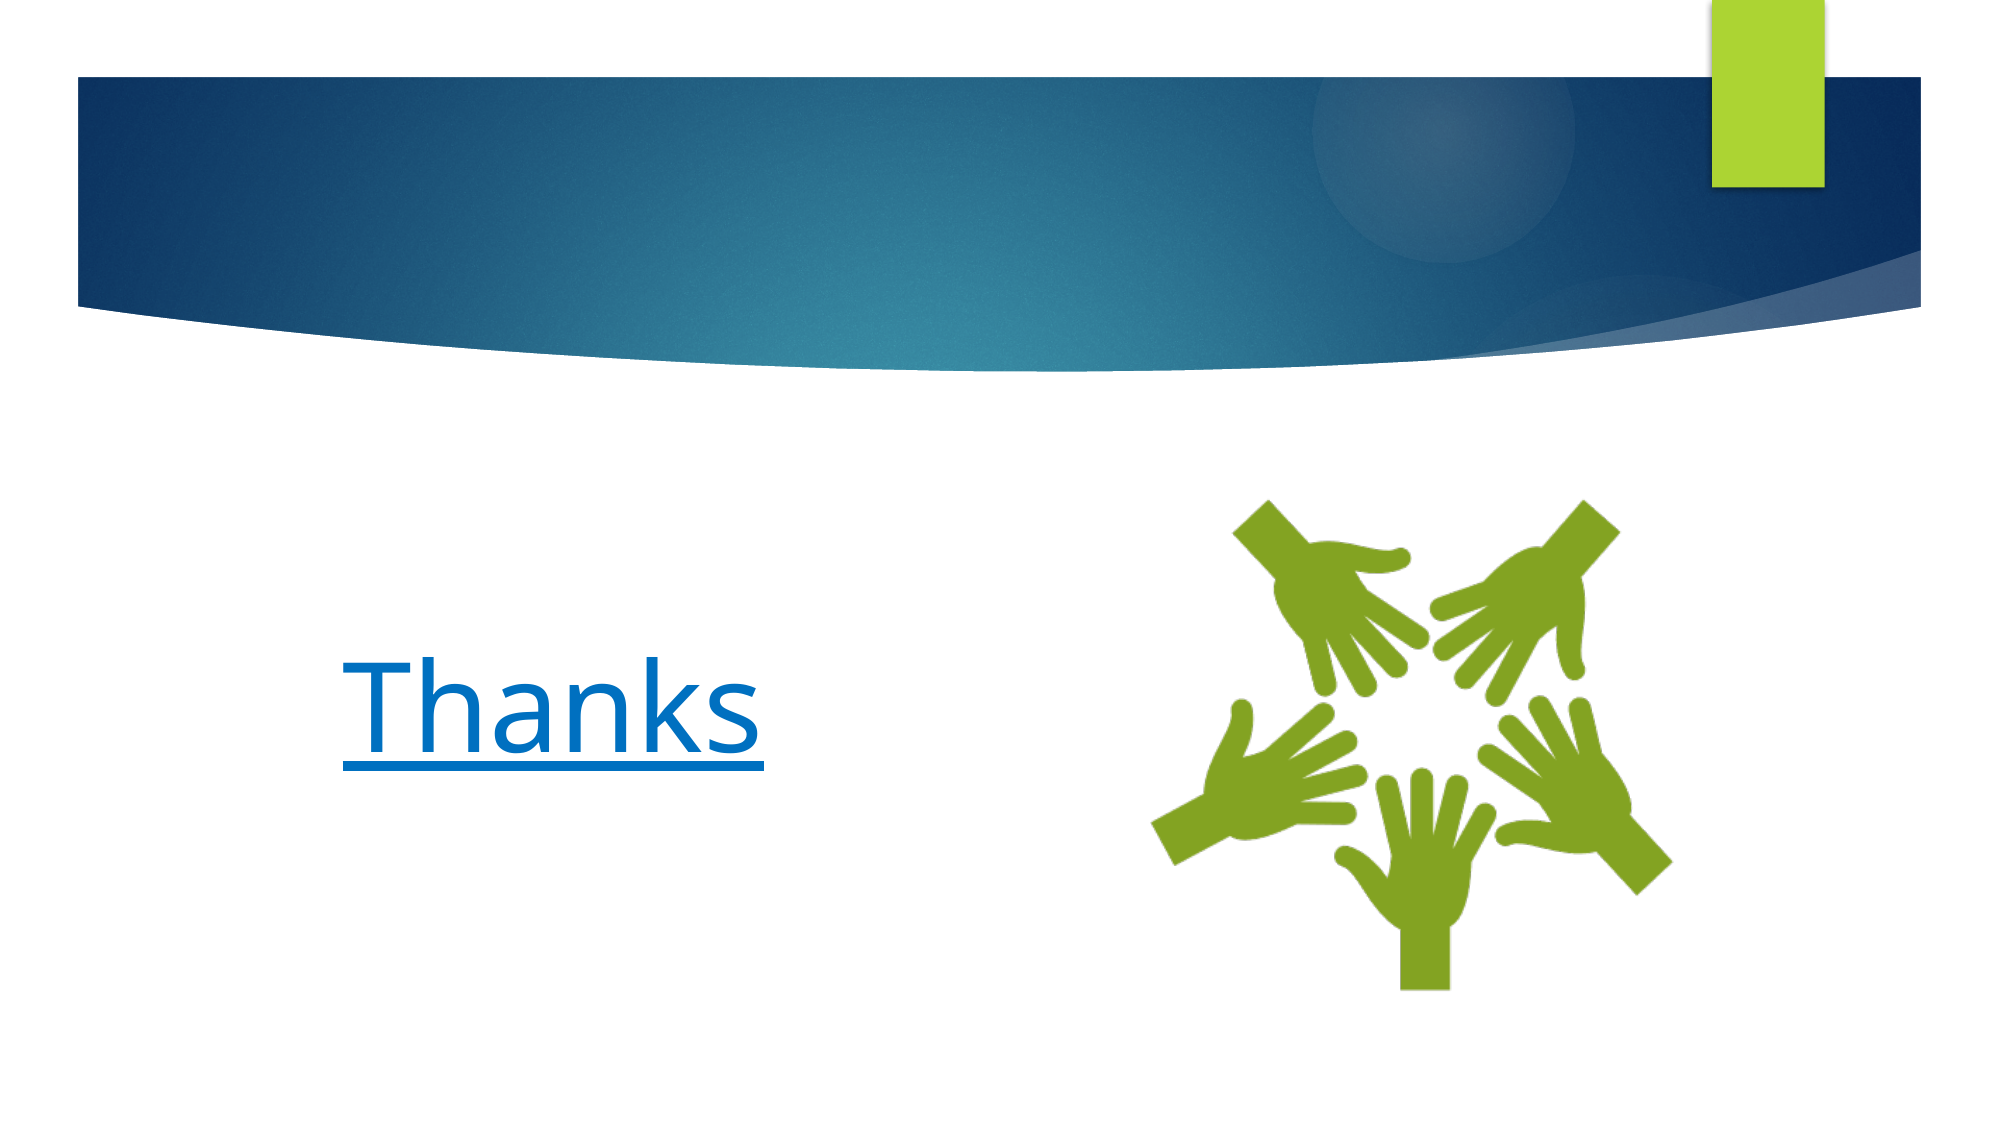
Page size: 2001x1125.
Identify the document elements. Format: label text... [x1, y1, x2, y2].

picture [1141, 474, 1682, 1015]
list Thanks [217, 554, 889, 850]
